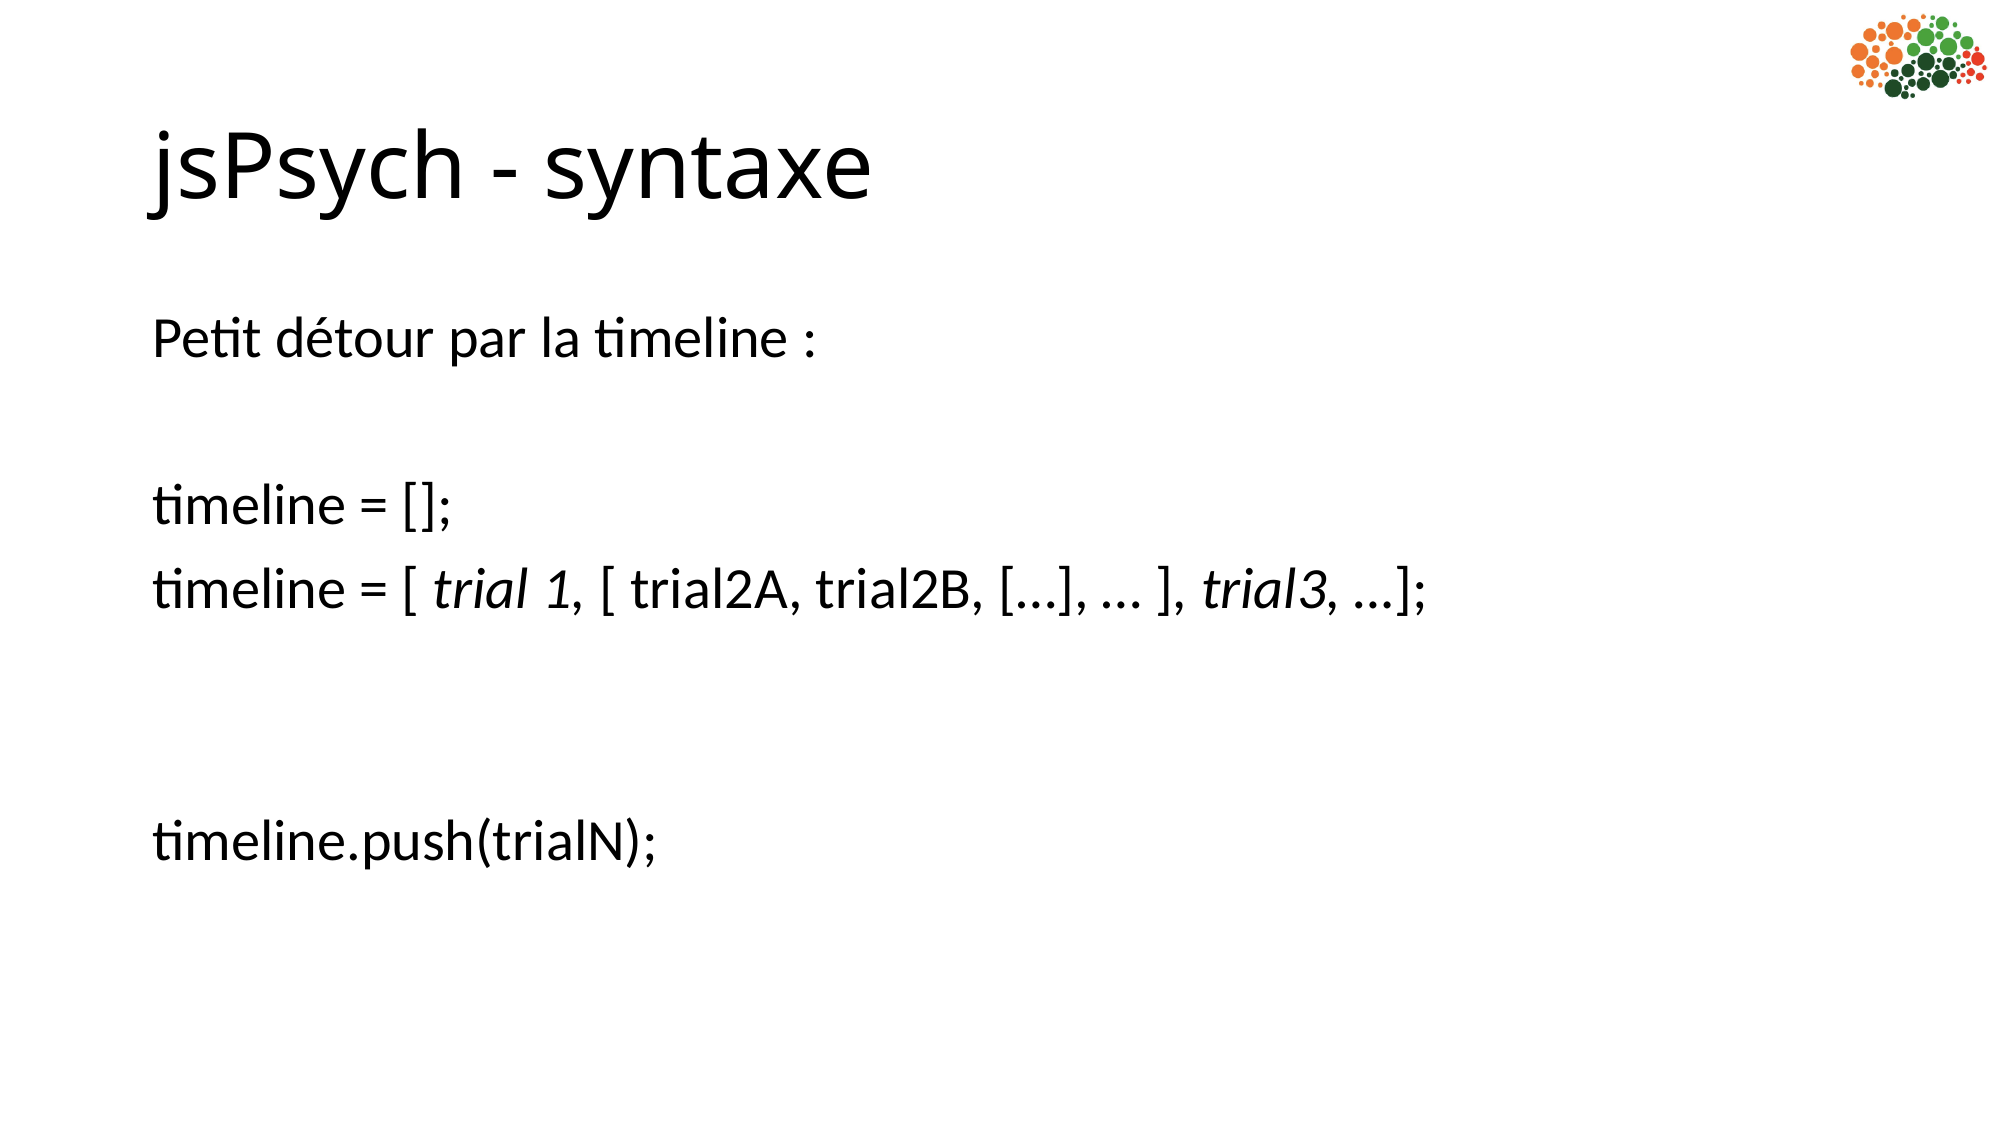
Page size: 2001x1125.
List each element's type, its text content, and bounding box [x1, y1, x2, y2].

title jsPsych - syntaxe [137, 59, 1863, 278]
list Petit détour par la timeline : timeline = []; timeline = [ trial 1, [ trial2A, trial2B, […], … ], trial3, …]; timeline.push(trialN); [137, 299, 1863, 1014]
picture [1831, 0, 2000, 113]
